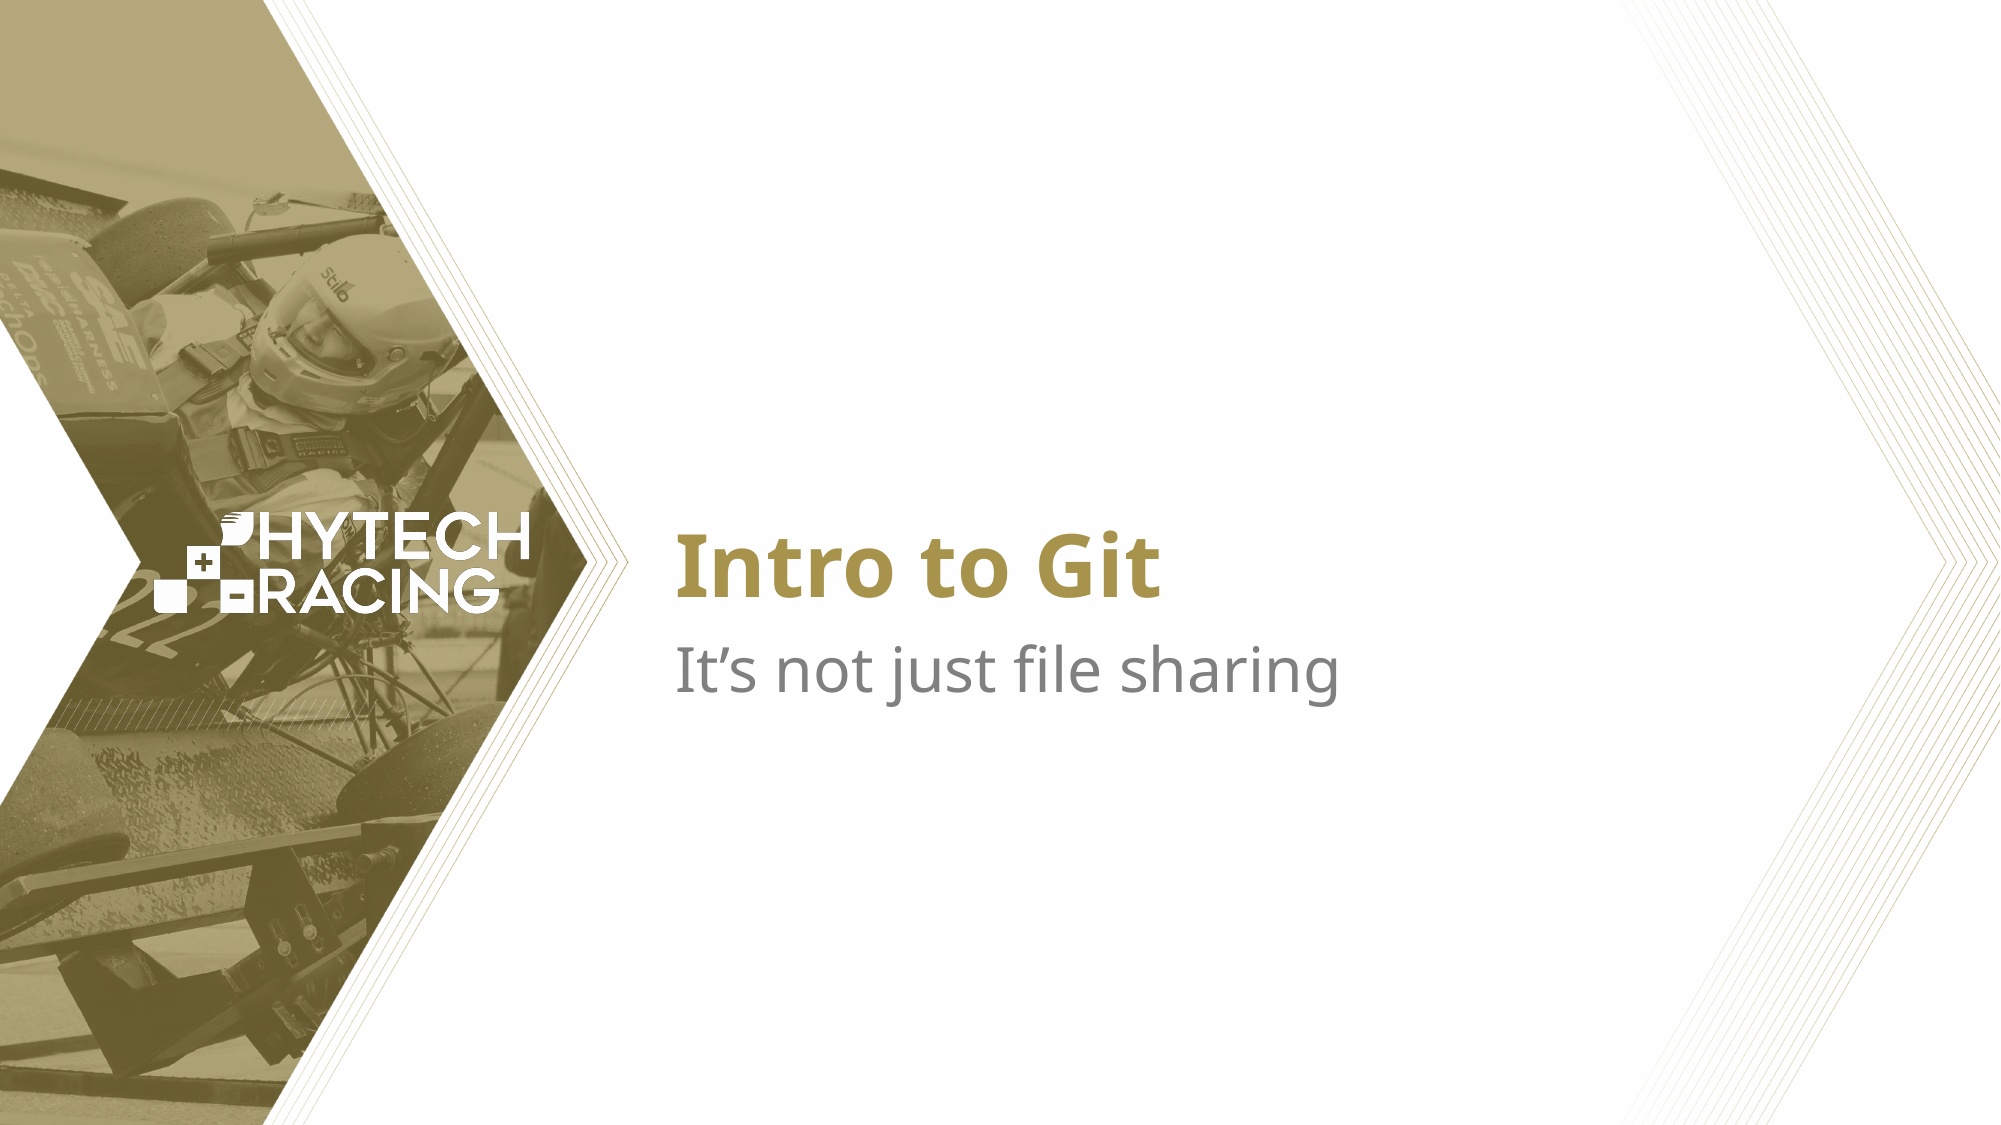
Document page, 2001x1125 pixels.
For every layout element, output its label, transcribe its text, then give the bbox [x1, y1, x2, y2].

title Intro to Git [660, 54, 1775, 623]
subtitle It’s not just file sharing [660, 623, 1775, 899]
picture [0, 0, 2001, 1125]
